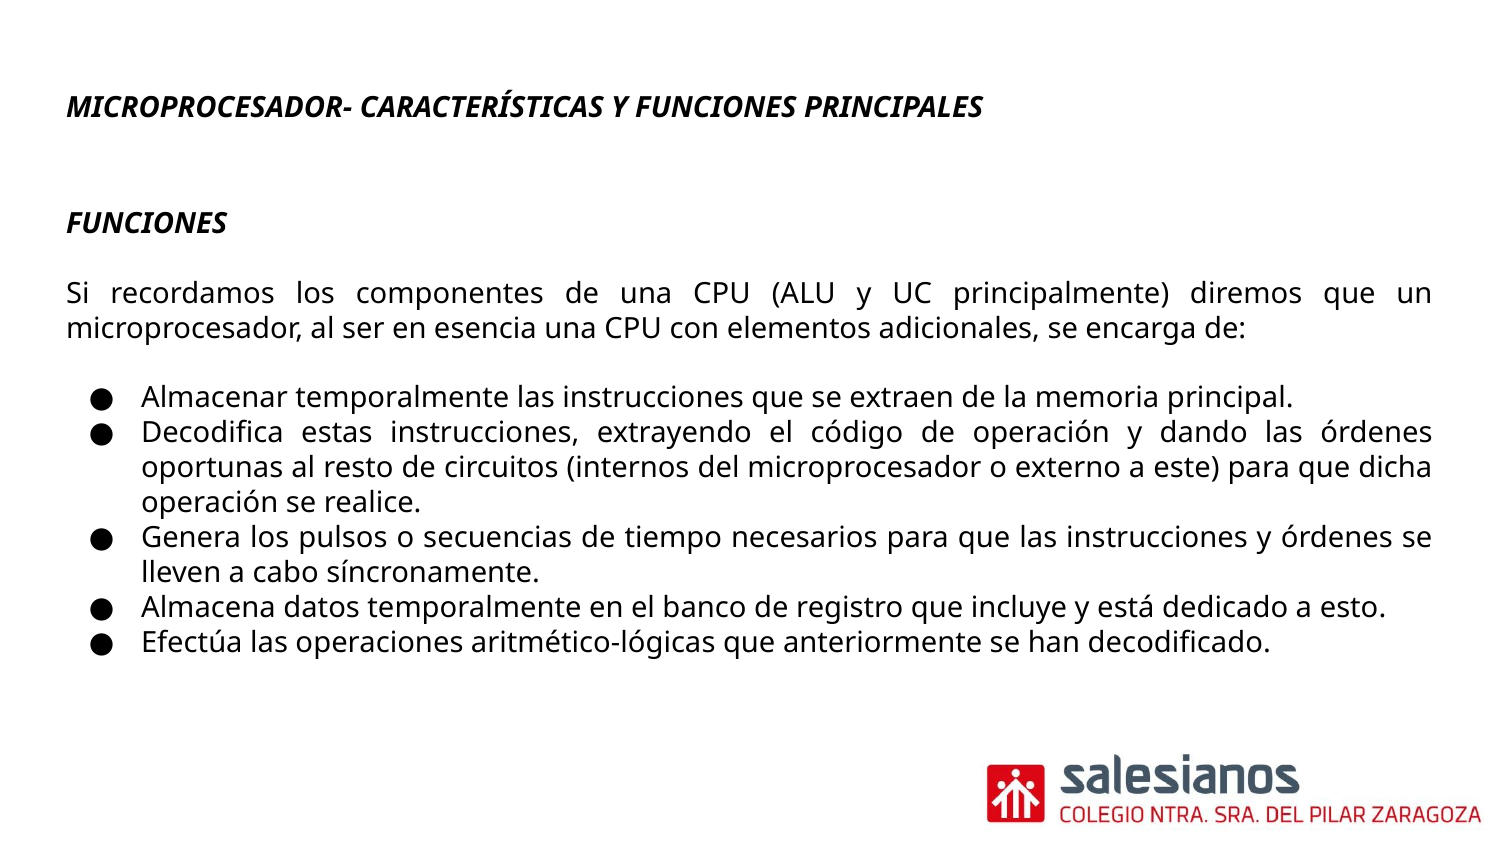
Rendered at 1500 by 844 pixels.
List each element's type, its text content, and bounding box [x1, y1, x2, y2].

title MICROPROCESADOR- CARACTERÍSTICAS Y FUNCIONES PRINCIPALES [51, 72, 1449, 167]
list FUNCIONES Si recordamos los componentes de una CPU (ALU y UC principalmente) diremos que un microprocesador, al ser en esencia una CPU con elementos adicionales, se encarga de: Almacenar temporalmente las instrucciones que se extraen de la memoria principal. Decodifica estas instrucciones, extrayendo el código de operación y dando las órdenes oportunas al resto de circuitos (internos del microprocesador o externo a este) para que dicha operación se realice. Genera los pulsos o secuencias de tiempo necesarios para que las instrucciones y órdenes se lleven a cabo síncronamente. Almacena datos temporalmente en el banco de registro que incluye y está dedicado a esto. Efectúa las operaciones aritmético-lógicas que anteriormente se han decodificado. [51, 189, 1449, 750]
picture [970, 741, 1500, 844]
